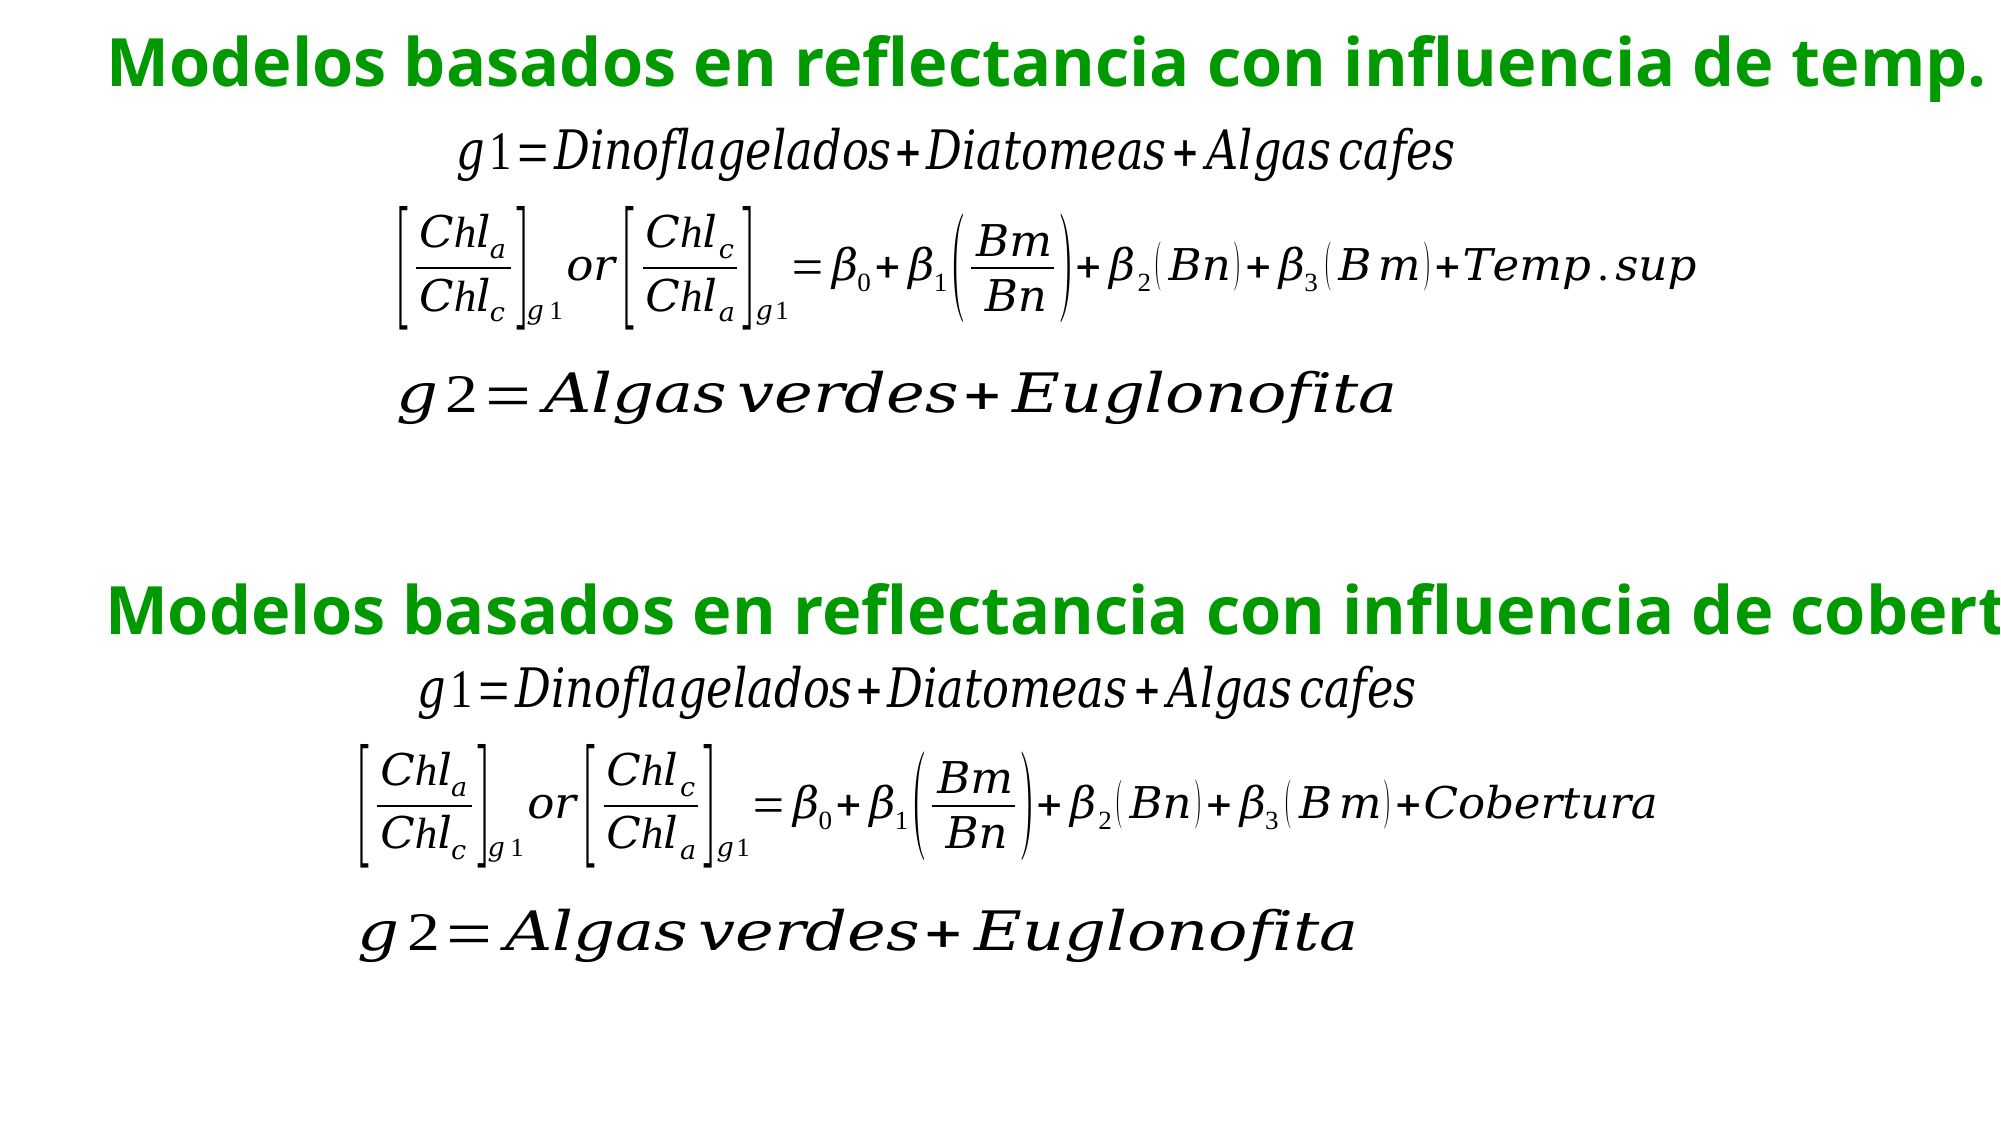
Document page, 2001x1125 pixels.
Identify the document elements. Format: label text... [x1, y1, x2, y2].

text_box Modelos basados en reflectancia con influencia de cobert. [90, 560, 2000, 655]
text_box Modelos basados en reflectancia con influencia de temp. [91, 12, 2000, 108]
